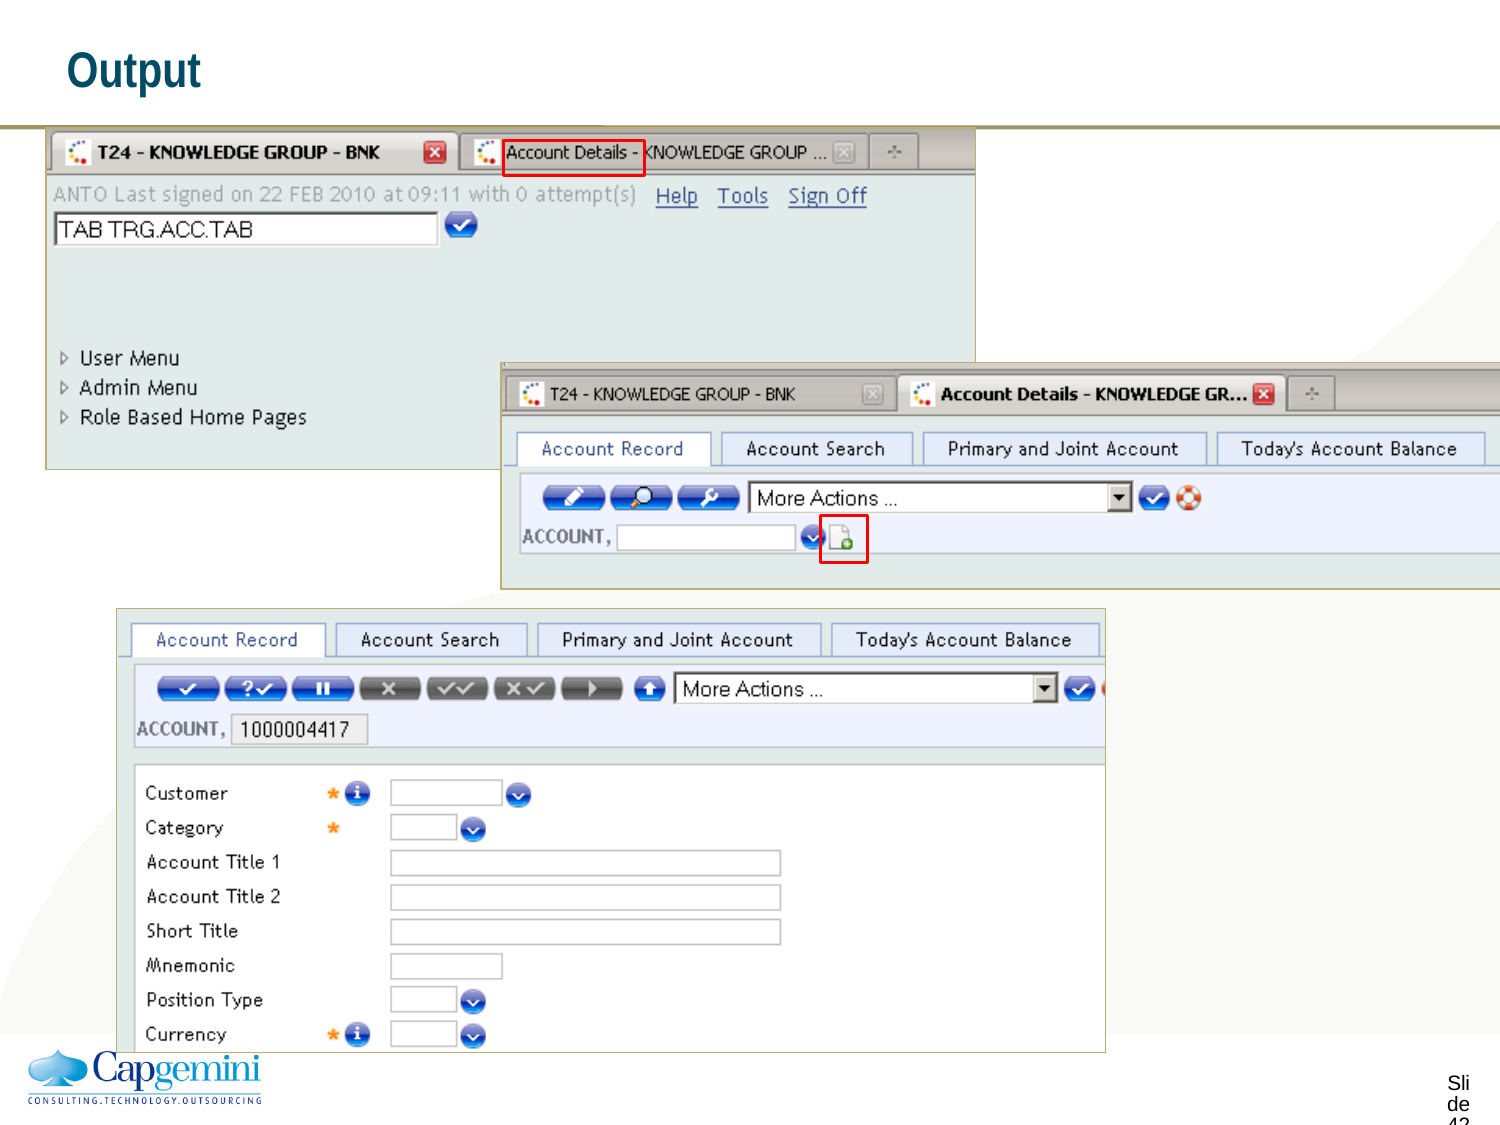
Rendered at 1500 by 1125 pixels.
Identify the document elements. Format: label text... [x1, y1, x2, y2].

slide_number Slide 41 [1438, 1094, 1478, 1117]
picture [0, 0, 1500, 125]
picture [0, 130, 1500, 1125]
picture [46, 128, 1500, 589]
title Output [39, 22, 1470, 113]
